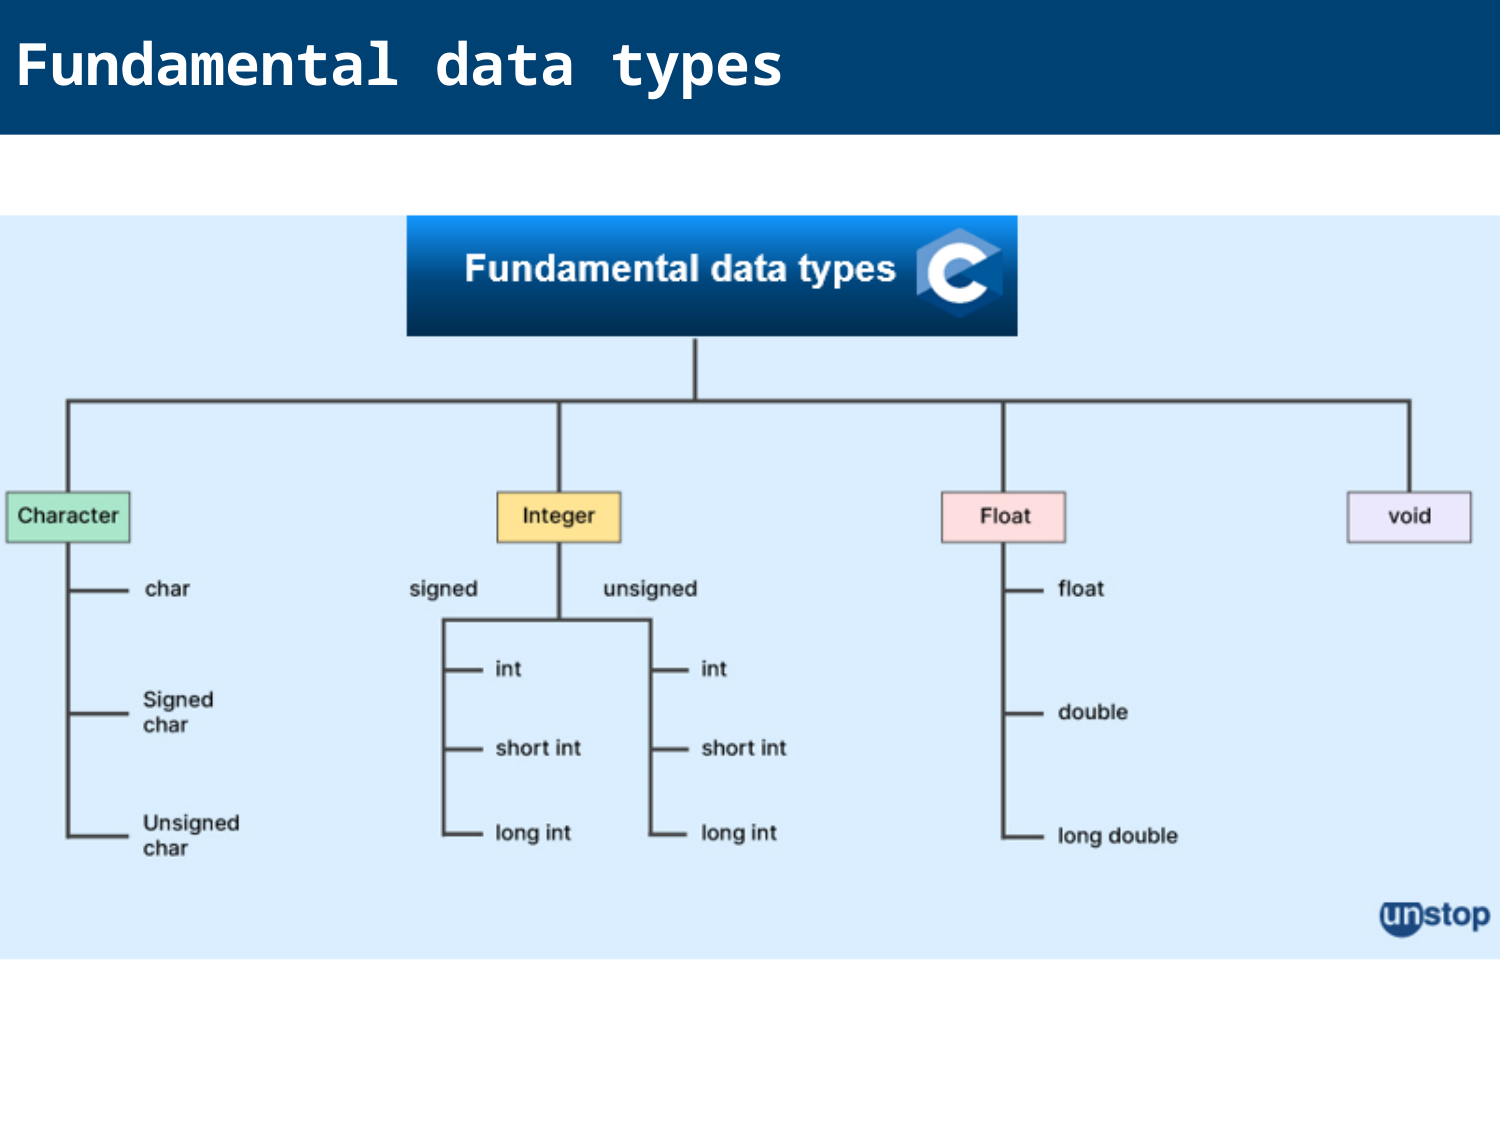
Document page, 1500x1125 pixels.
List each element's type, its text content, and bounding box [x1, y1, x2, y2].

picture [0, 104, 1500, 1125]
text_box Fundamental data types [0, 0, 1500, 104]
